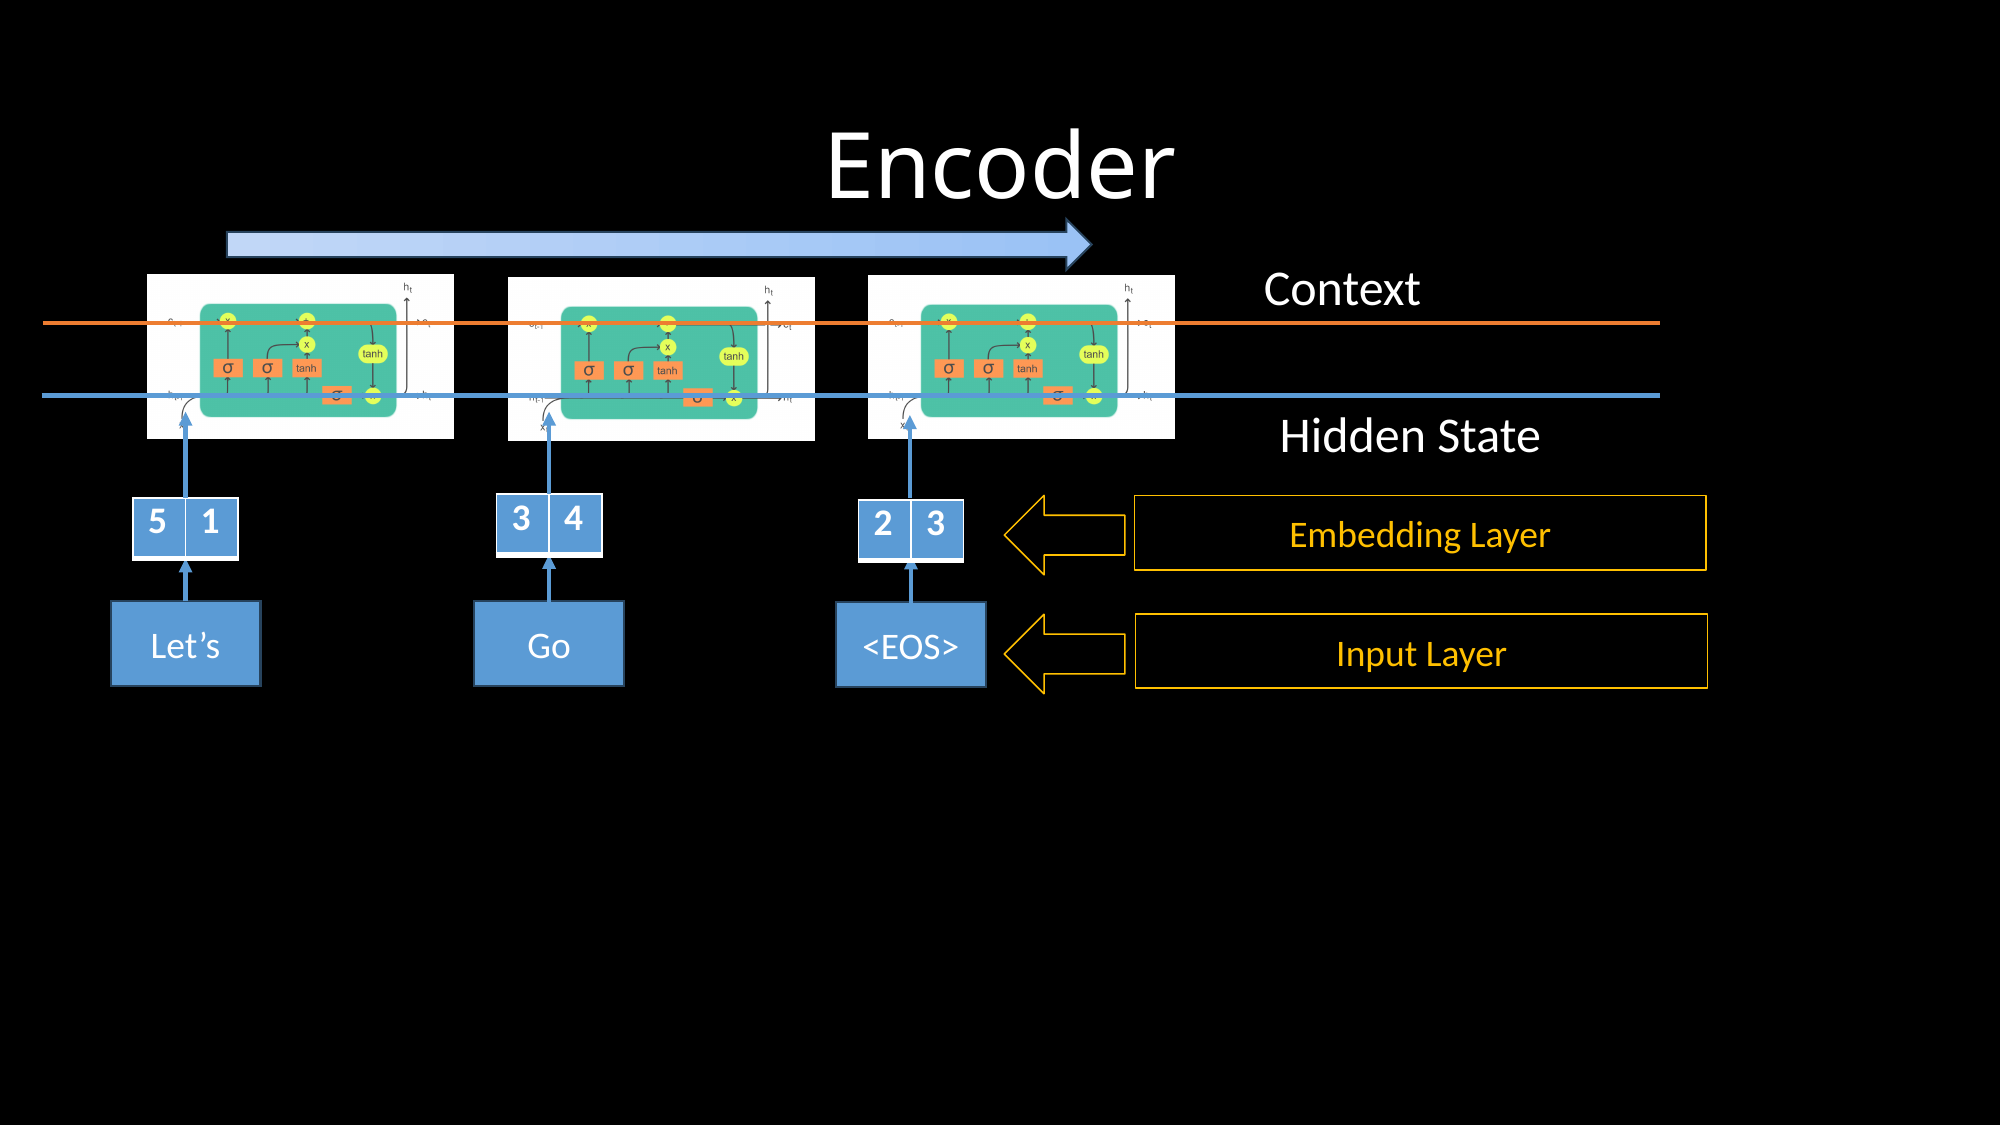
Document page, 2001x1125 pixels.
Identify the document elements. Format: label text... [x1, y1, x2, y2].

text_box Embedding Layer [1134, 495, 1707, 570]
text_box Let’s [110, 600, 262, 687]
text_box Context [1249, 248, 1437, 322]
picture [868, 324, 1175, 395]
picture [508, 396, 815, 441]
text_box [1004, 495, 1125, 575]
picture [868, 275, 1175, 322]
table_header 4 [550, 495, 601, 552]
text_box <EOS> [835, 601, 987, 688]
picture [508, 324, 815, 395]
table_header 3 [497, 495, 548, 552]
picture [508, 277, 815, 322]
text_box Go [473, 600, 625, 687]
table_header 1 [186, 499, 237, 556]
picture [147, 274, 454, 322]
text_box [1004, 614, 1125, 694]
picture [868, 396, 1175, 439]
table_header 2 [859, 501, 910, 558]
table_header 3 [912, 501, 963, 558]
picture [147, 396, 454, 439]
table_header 5 [134, 499, 185, 556]
text_box [225, 216, 1094, 273]
title Encoder [137, 59, 1863, 278]
picture [147, 324, 454, 395]
text_box Input Layer [1135, 613, 1708, 689]
text_box Hidden State [1264, 396, 1557, 470]
